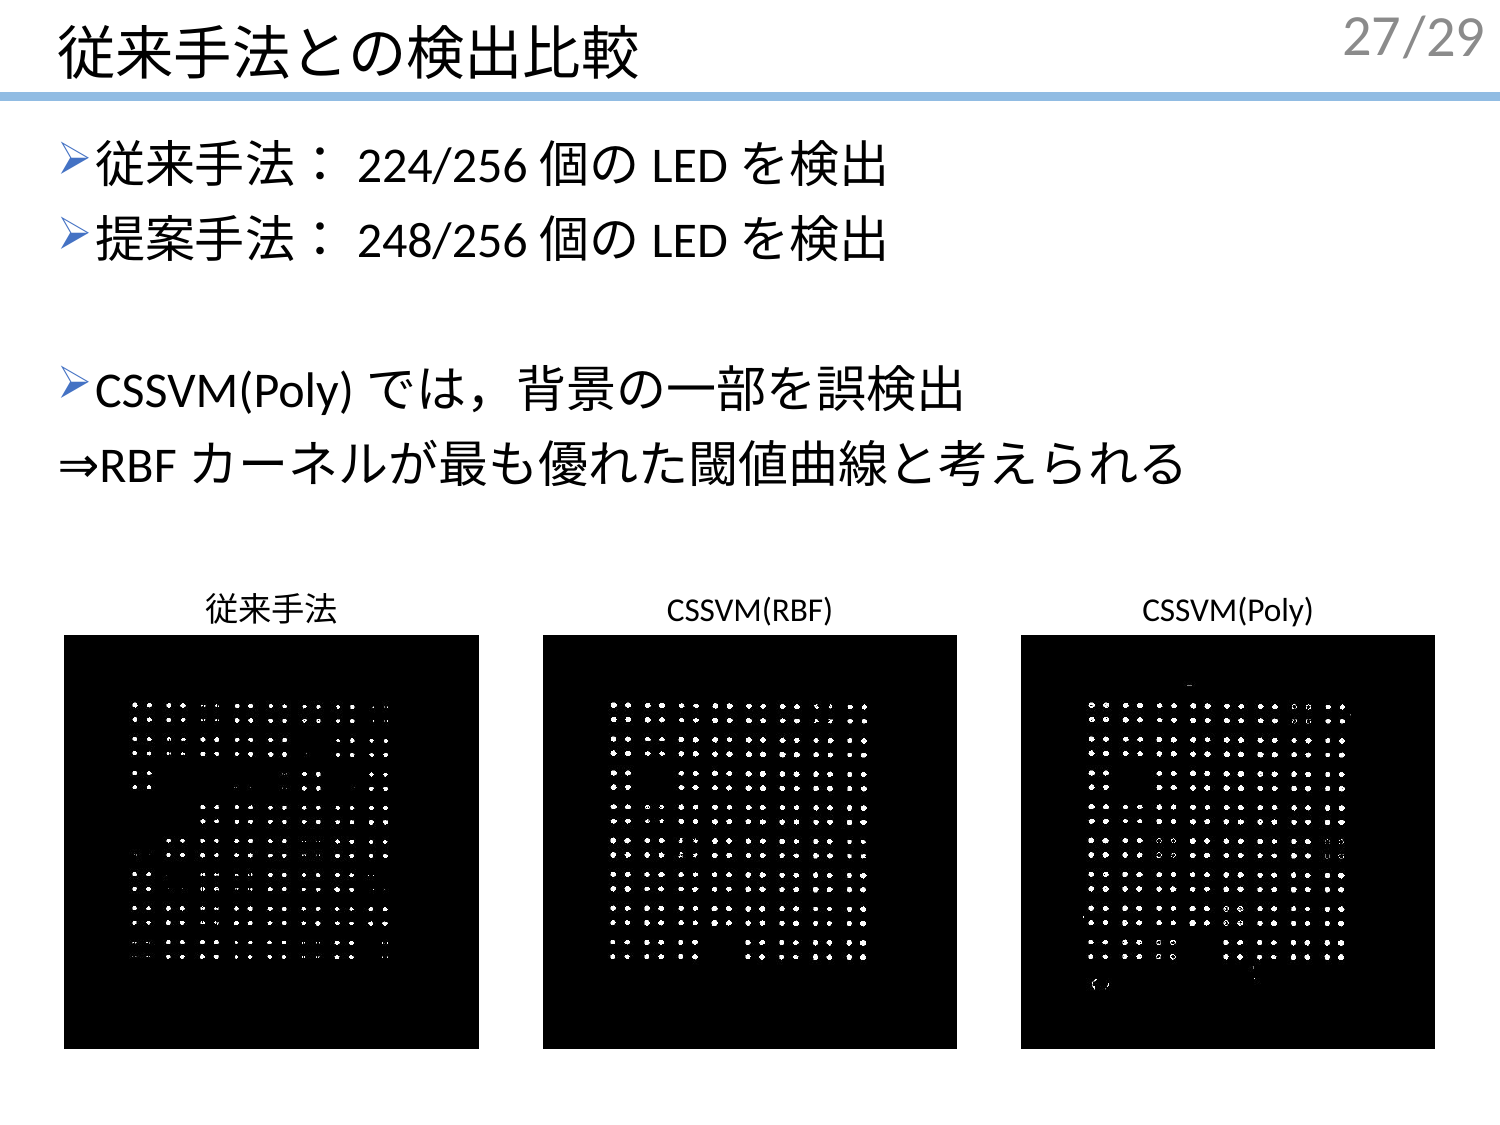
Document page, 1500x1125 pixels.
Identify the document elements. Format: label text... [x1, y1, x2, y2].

picture [64, 635, 479, 1049]
title 従来手法との検出比較 [42, 0, 1458, 112]
list 従来手法：224/256個のLEDを検出 提案手法：248/256個のLEDを検出 CSSVM(Poly)では，背景の一部を誤検出 ⇒RBFカーネルが最も優れた閾値曲線と考えられる [42, 132, 1458, 1014]
picture [1021, 635, 1435, 1049]
text_box CSSVM(Poly) [1089, 581, 1368, 635]
picture [543, 635, 957, 1049]
text_box CSSVM(RBF) [611, 581, 889, 635]
text_box 従来手法 [132, 581, 411, 635]
